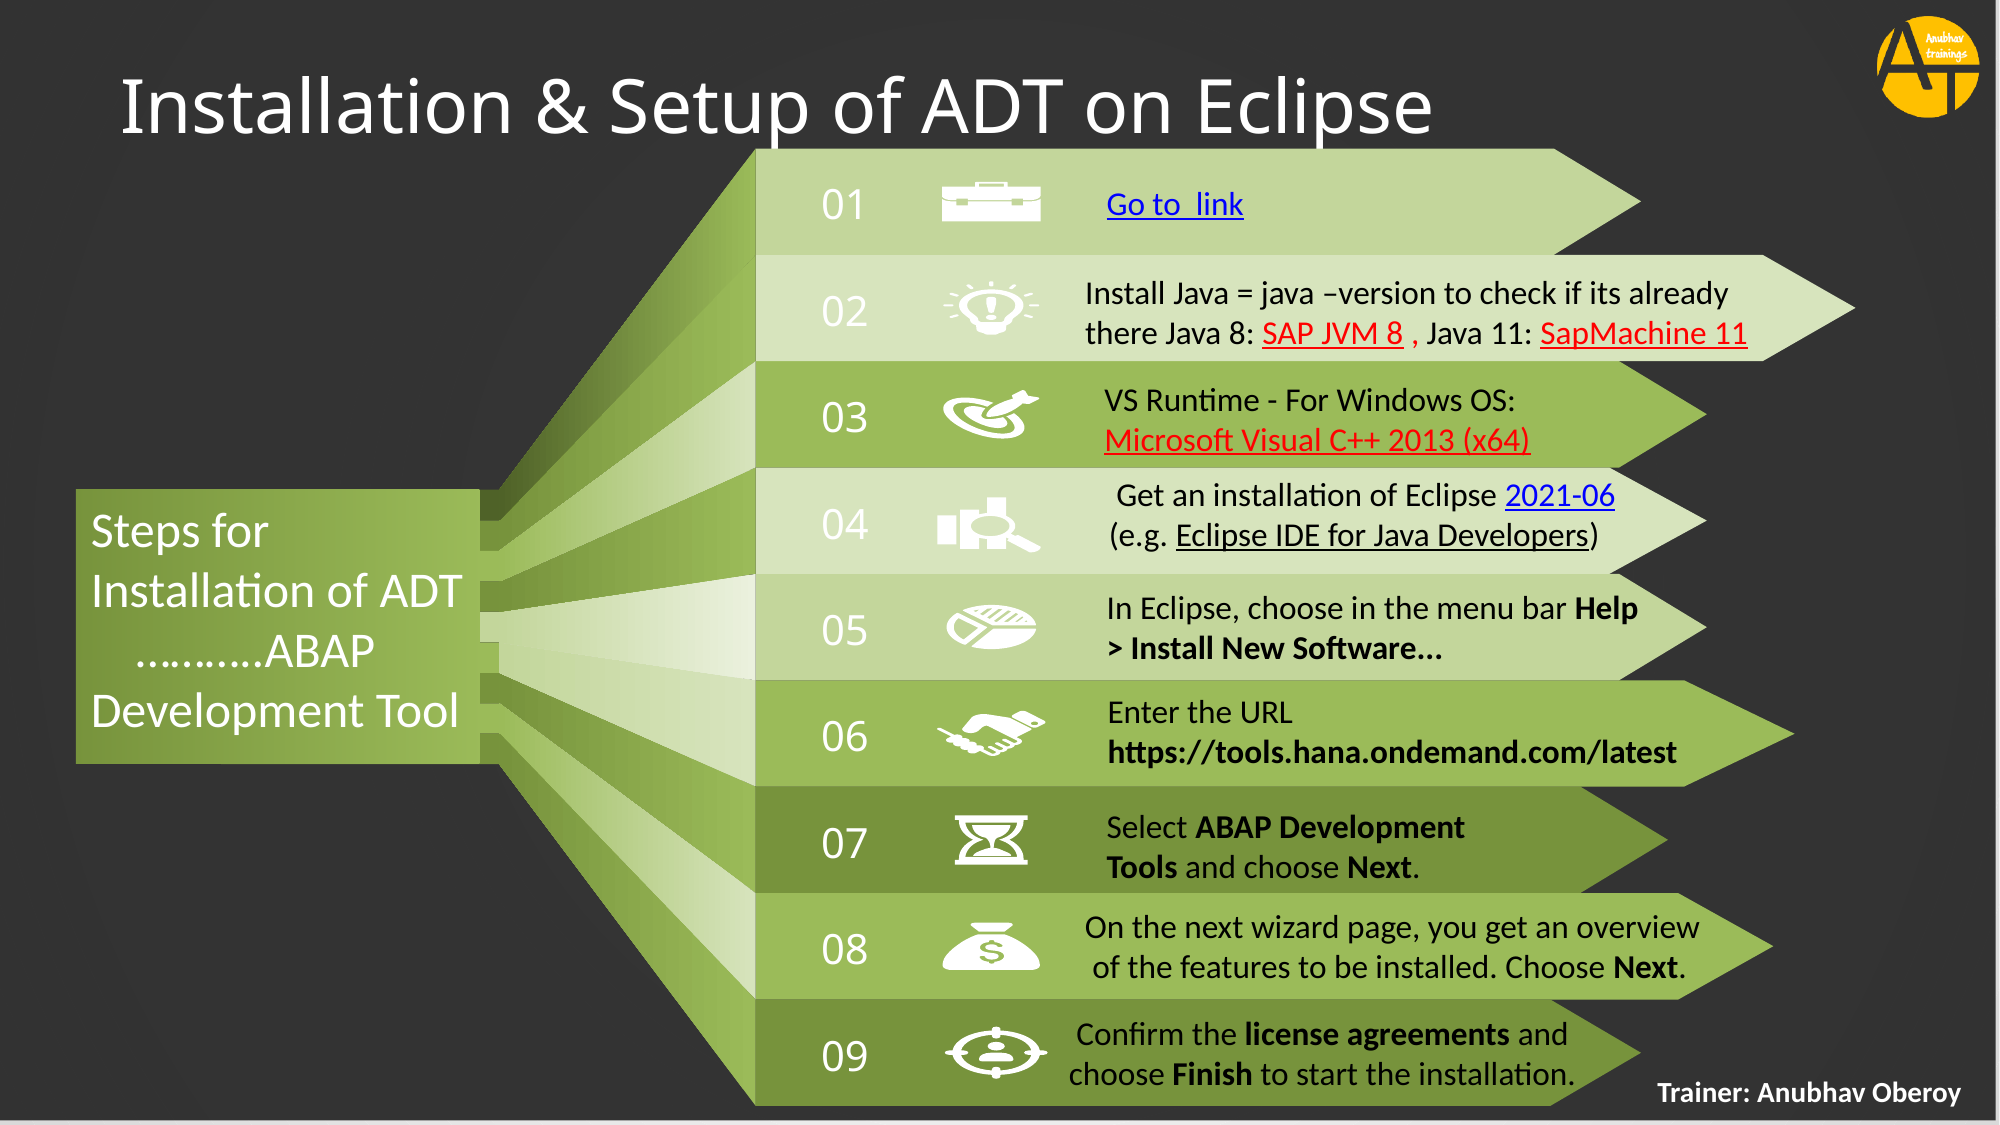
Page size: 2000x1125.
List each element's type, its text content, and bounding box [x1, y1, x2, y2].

title Installation & Setup of ADT on Eclipse [99, 45, 1900, 162]
footer Trainer: Anubhav Oberoy [1625, 1061, 1994, 1121]
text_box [75, 148, 1856, 1107]
text_box [0, 0, 1998, 1122]
picture [1866, 9, 1985, 126]
